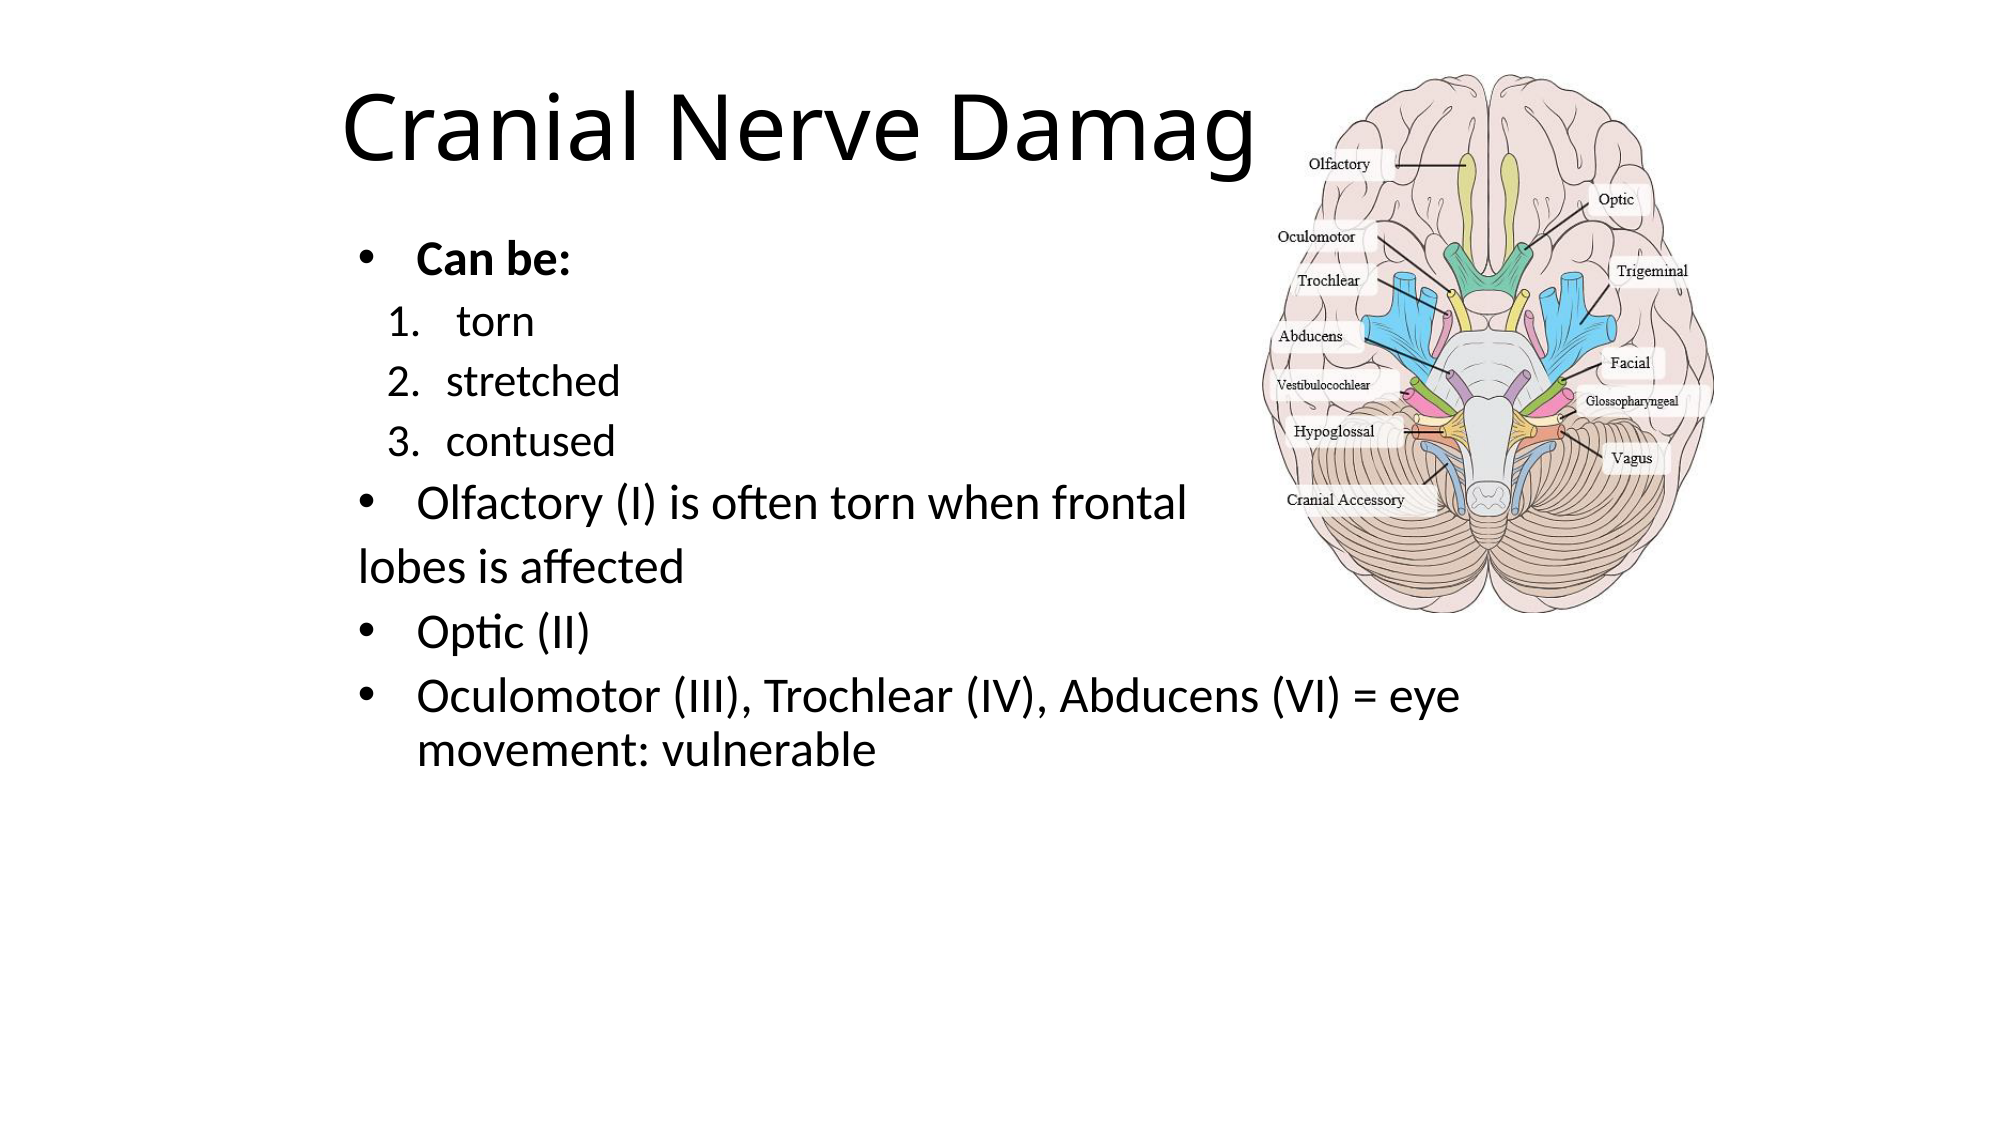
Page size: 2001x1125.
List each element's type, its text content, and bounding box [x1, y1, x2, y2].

title Cranial Nerve Damage [325, 37, 1676, 224]
list Can be: torn stretched contused Olfactory (I) is often torn when frontal lobes is affected Optic (II) Oculomotor (III), Trochlear (IV), Abducens (VI) = eye movement: vulnerable [312, 224, 1675, 1075]
picture [1262, 74, 1714, 613]
